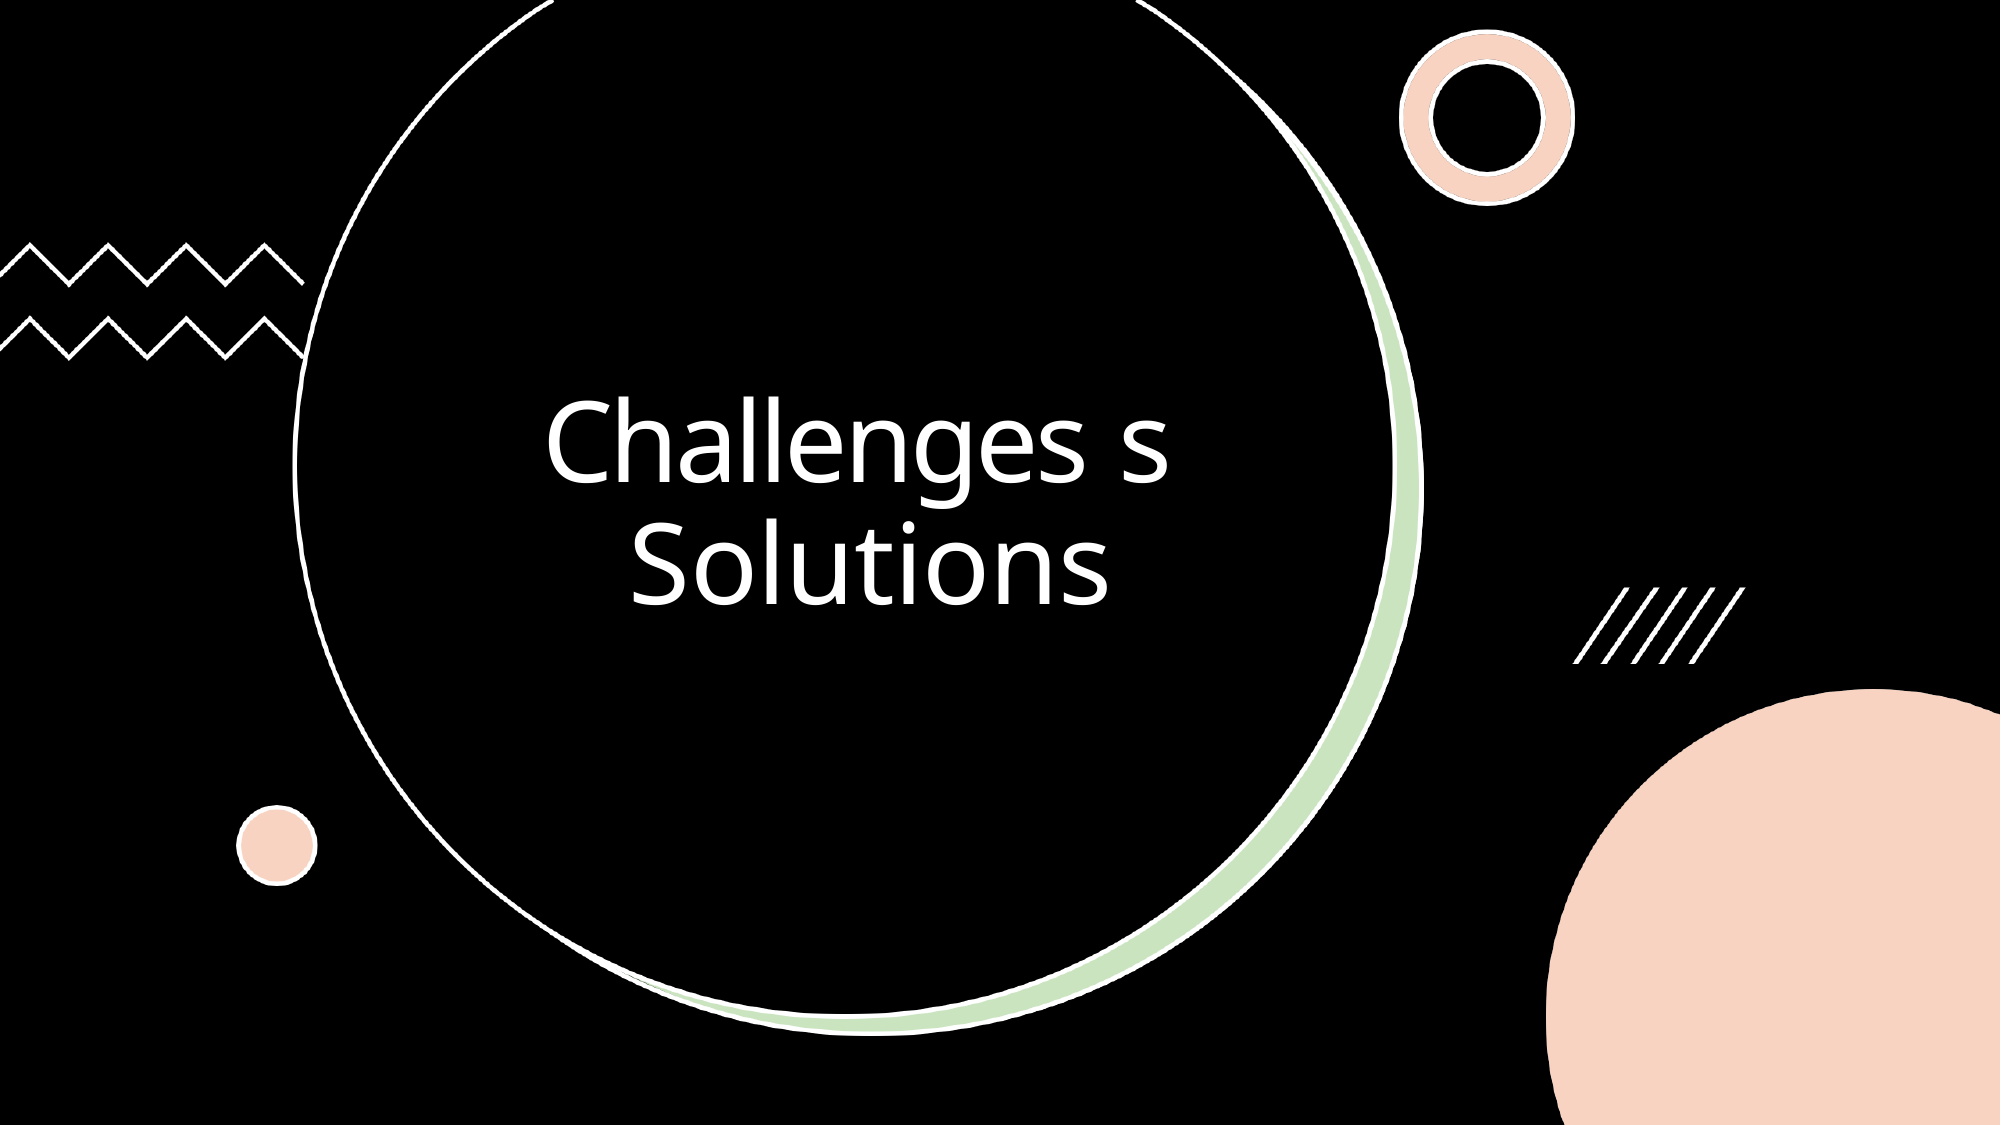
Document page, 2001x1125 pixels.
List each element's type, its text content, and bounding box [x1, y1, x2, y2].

title Challenges s Solutions [398, 366, 1287, 628]
picture [0, 0, 2000, 1125]
